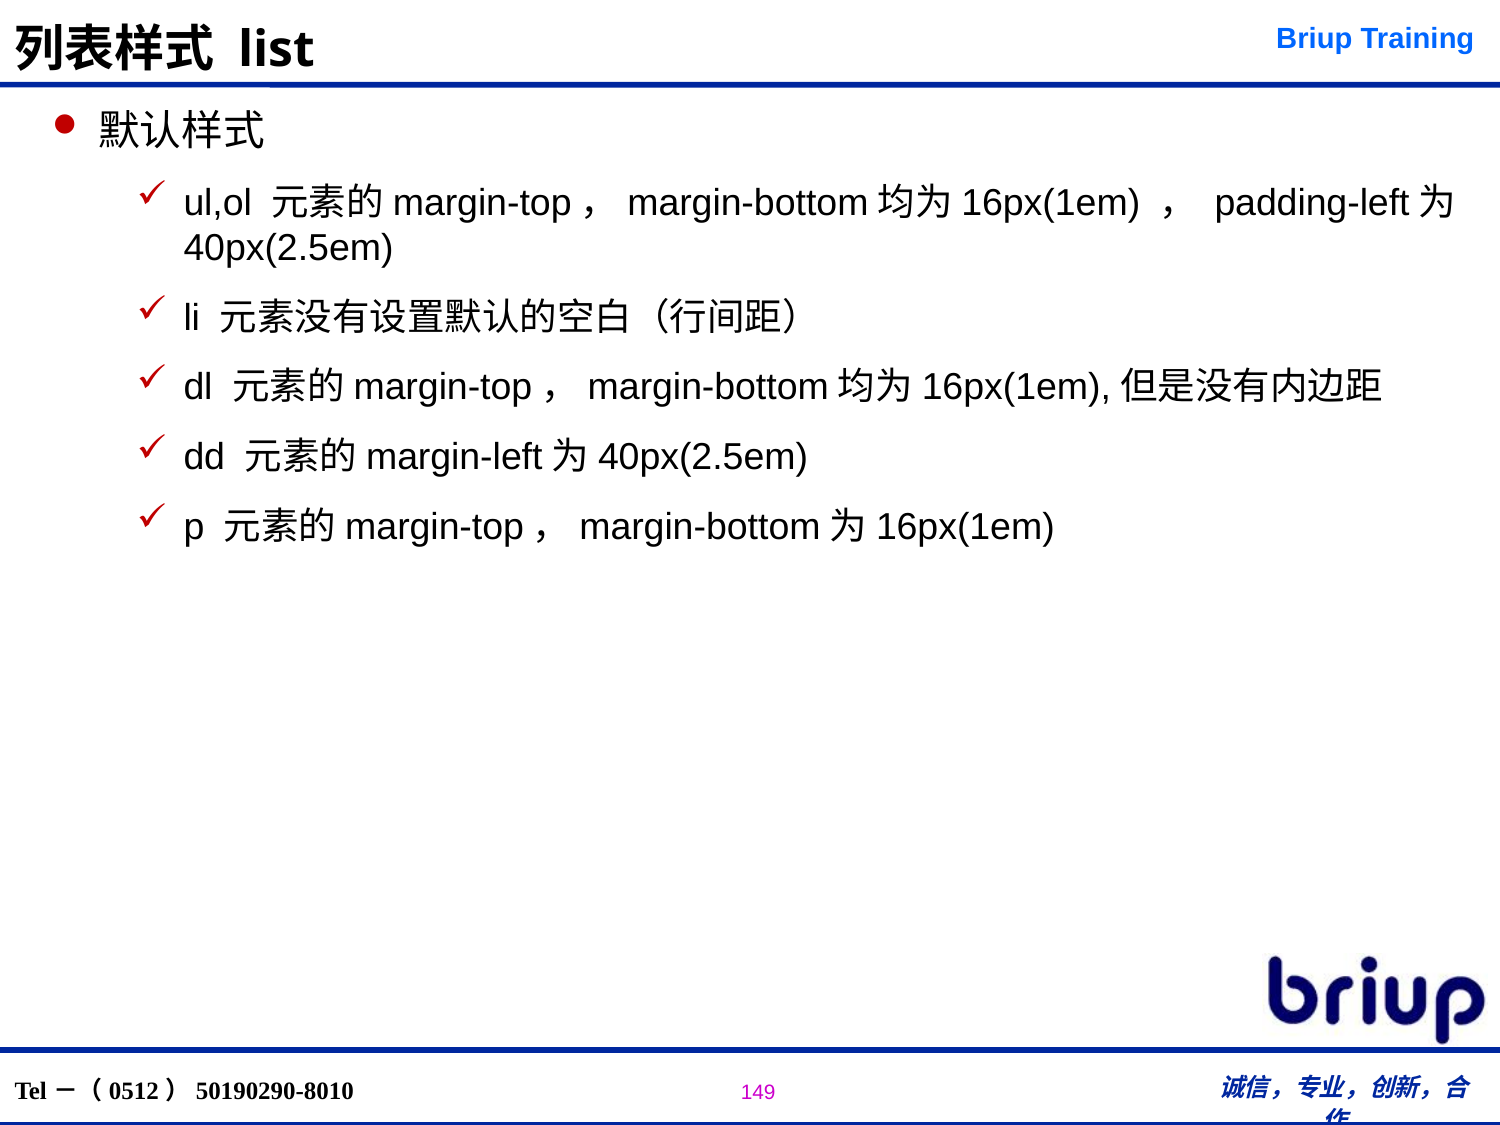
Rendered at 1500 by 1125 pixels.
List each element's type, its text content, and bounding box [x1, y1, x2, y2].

list 默认样式 ul,ol 元素的margin-top，margin-bottom均为16px(1em) ， padding-left为40px(2.5em) li 元素没有设置默认的空白（行间距） dl 元素的margin-top，margin-bottom均为16px(1em),但是没有内边距 dd 元素的margin-left为40px(2.5em) p 元素的margin-top，margin-bottom为16px(1em) [0, 96, 1500, 1051]
title 列表样式 list [0, 0, 1251, 85]
